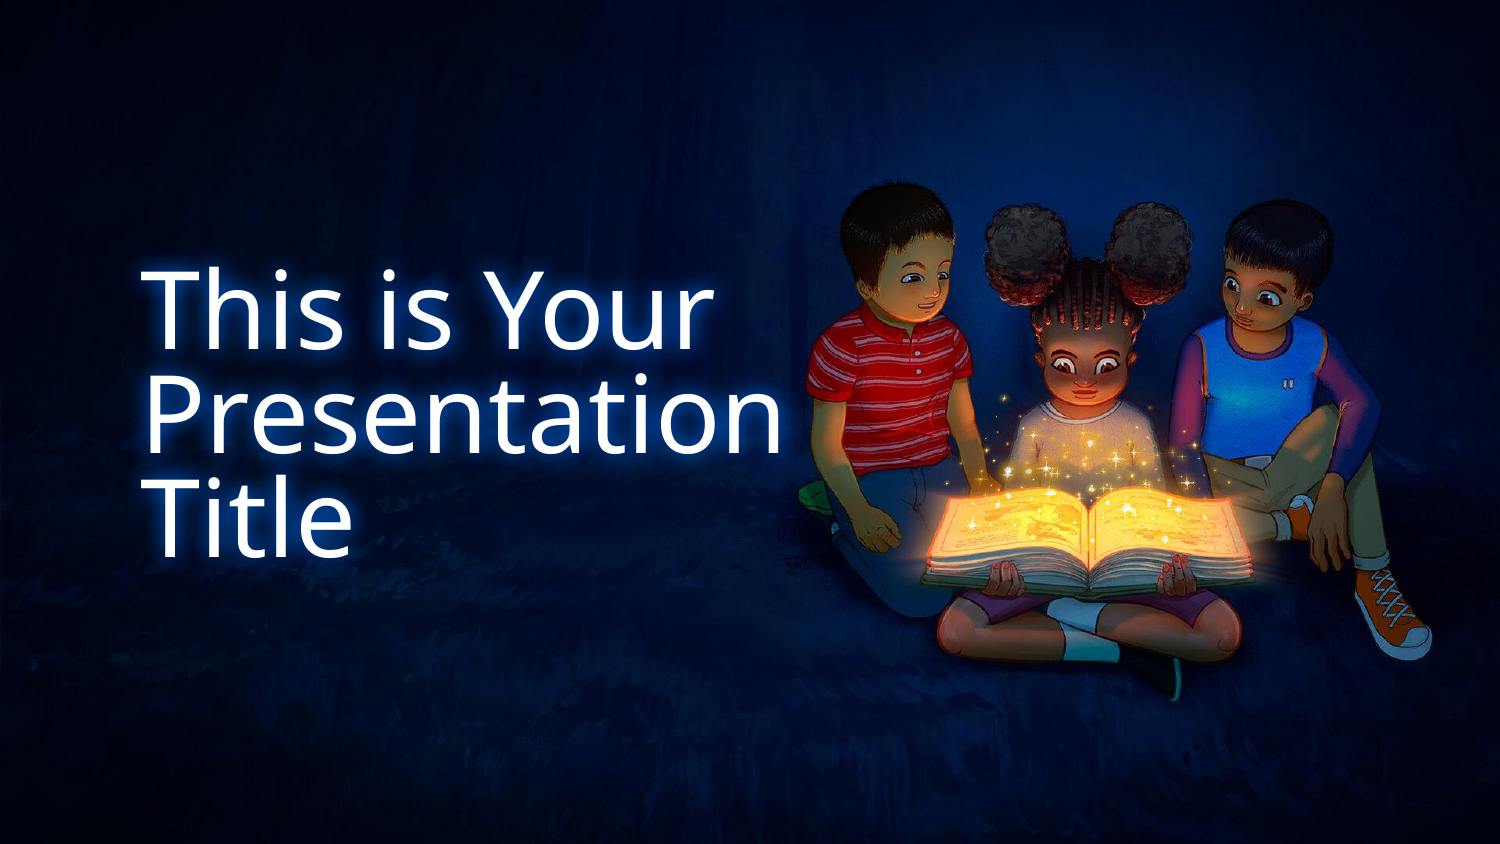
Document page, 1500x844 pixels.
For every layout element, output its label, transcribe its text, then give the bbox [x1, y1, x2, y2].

title This is Your Presentation Title [140, 183, 835, 661]
picture [0, 0, 1500, 844]
